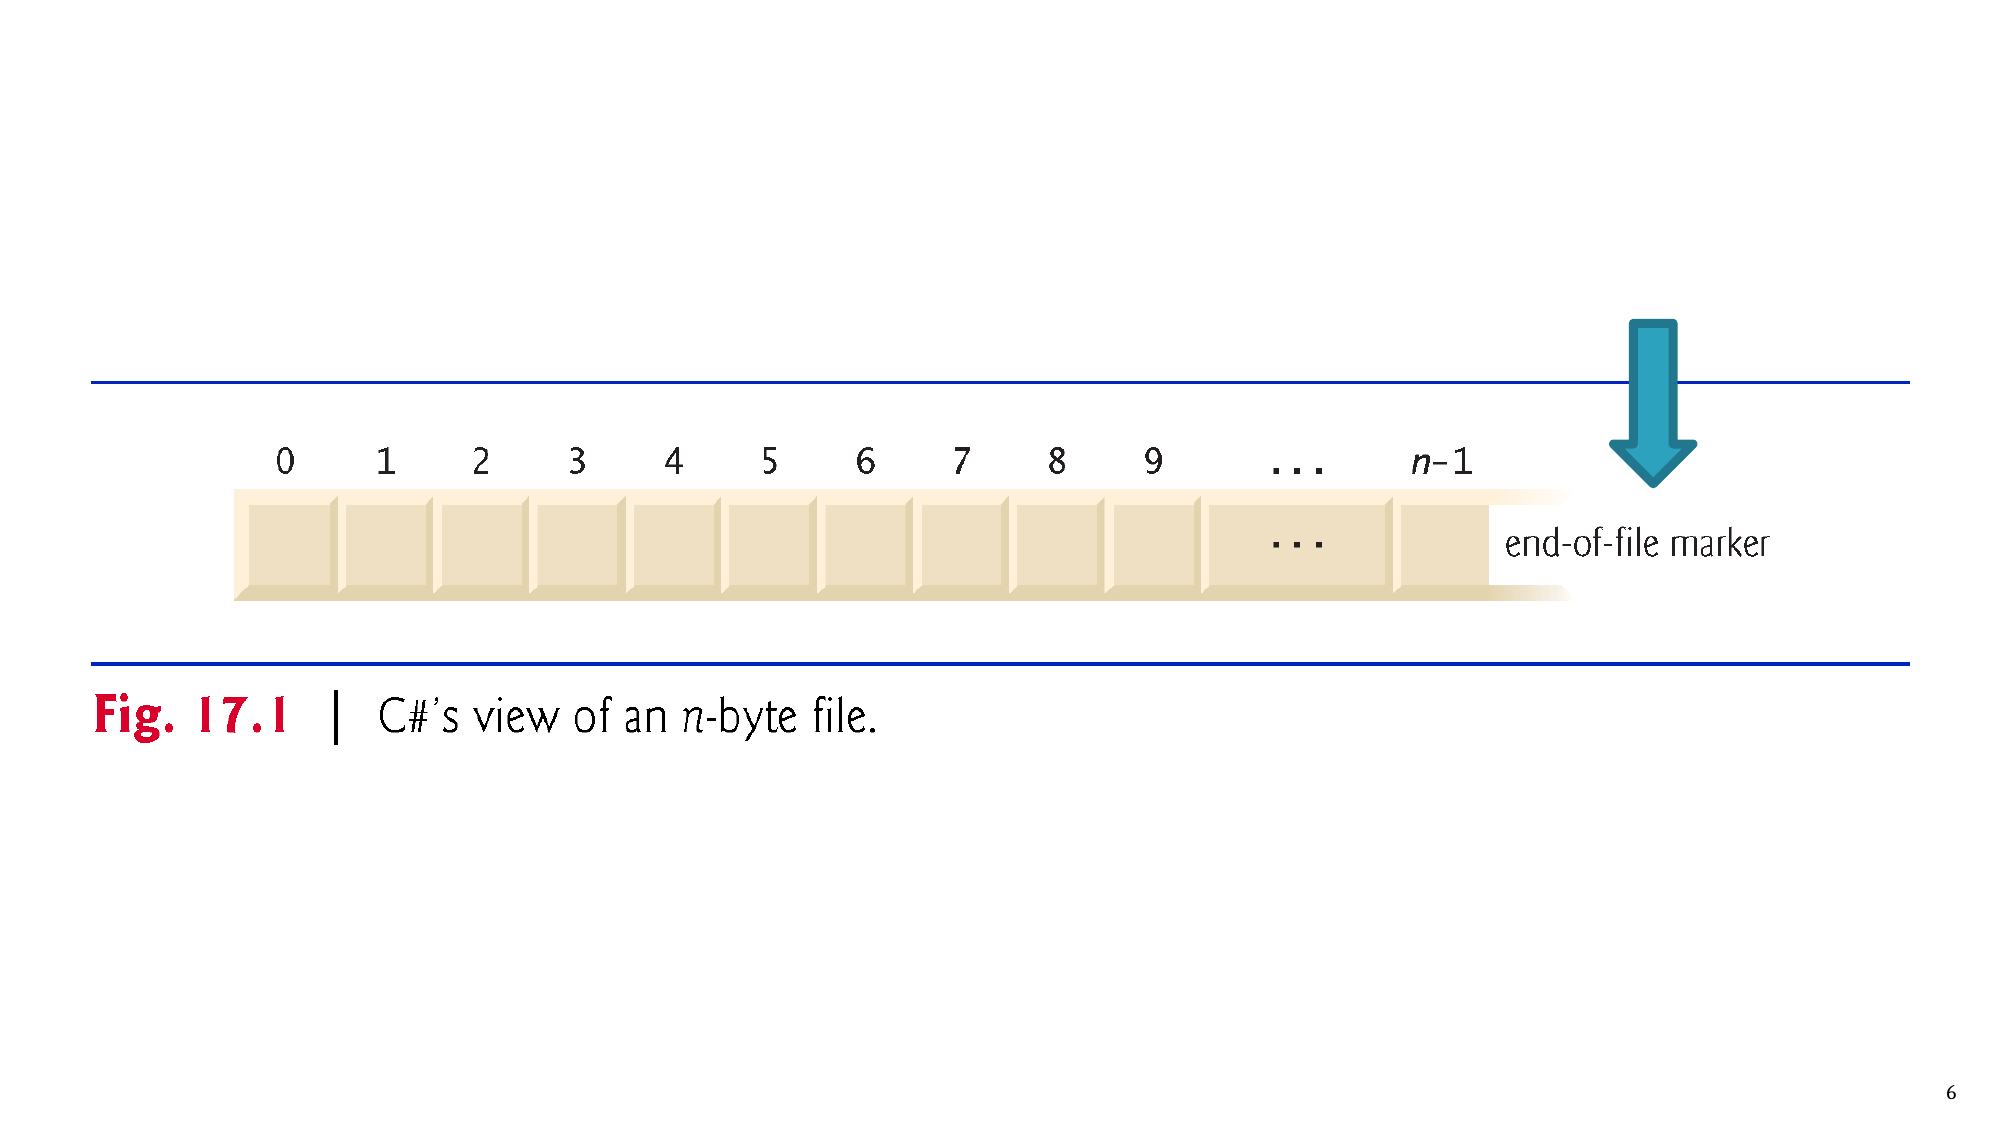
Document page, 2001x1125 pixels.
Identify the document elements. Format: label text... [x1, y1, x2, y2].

picture [0, 289, 2000, 836]
slide_number 6 [1891, 1051, 1972, 1112]
